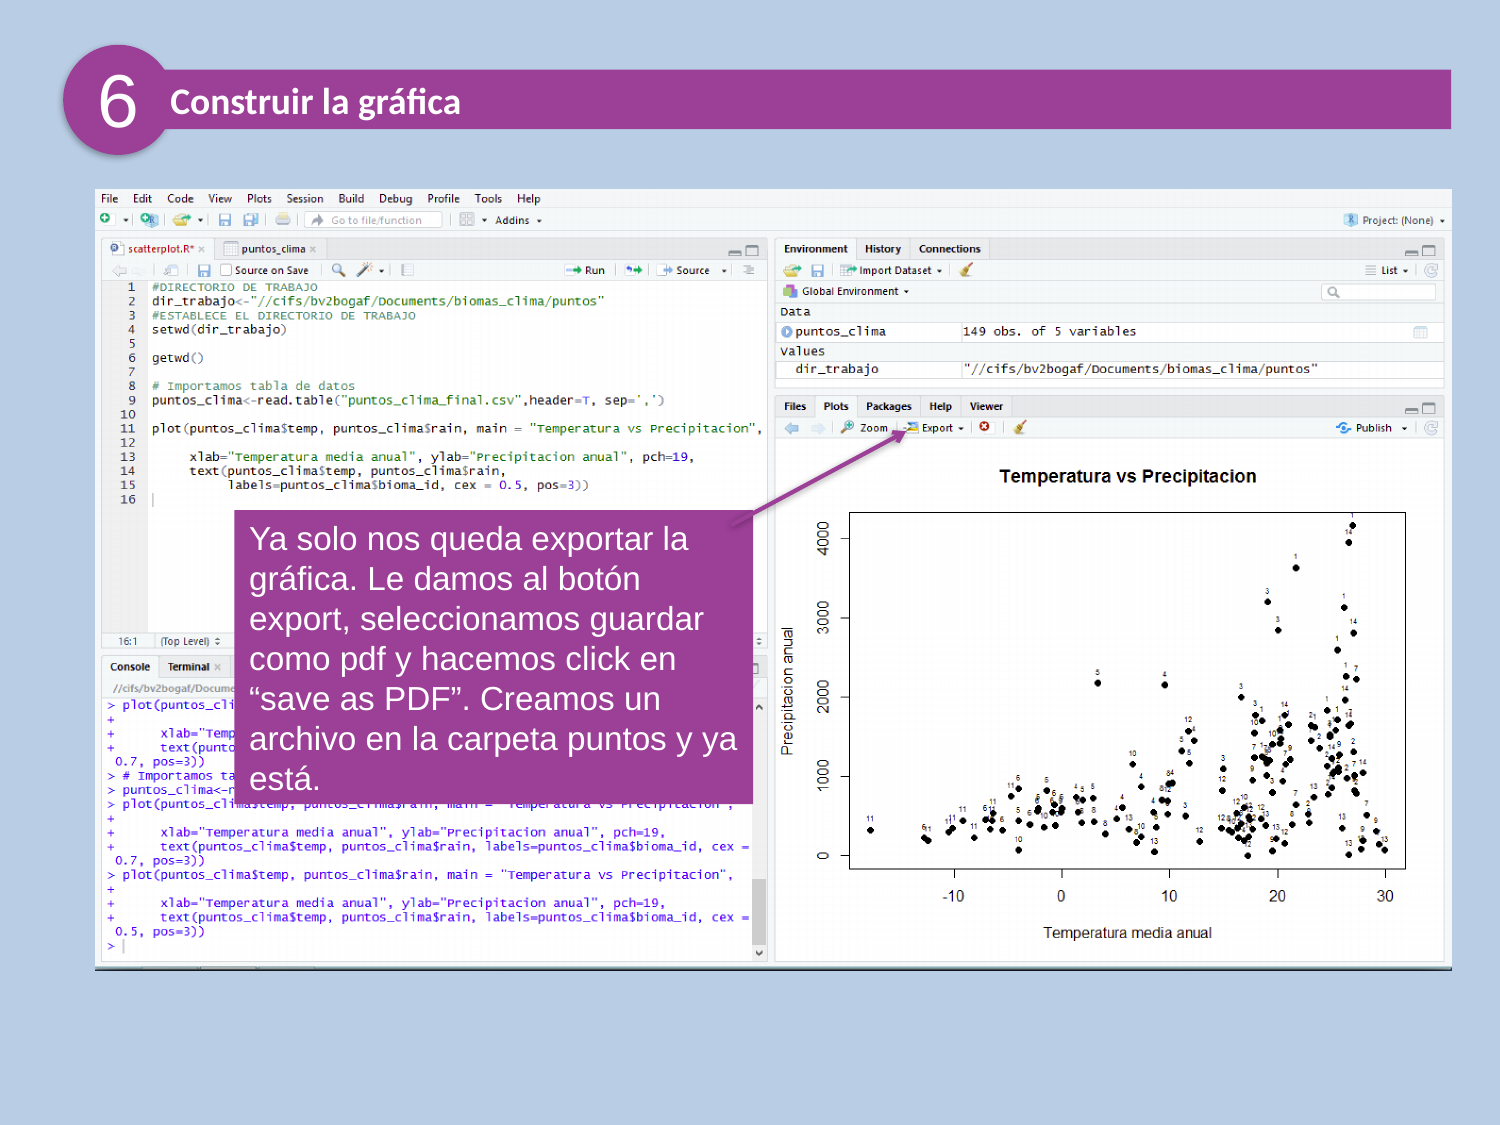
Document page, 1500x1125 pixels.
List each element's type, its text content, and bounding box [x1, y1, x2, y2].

picture [95, 189, 1452, 972]
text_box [234, 430, 907, 809]
text_box Construir la gráfica [178, 69, 1452, 130]
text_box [62, 44, 174, 156]
